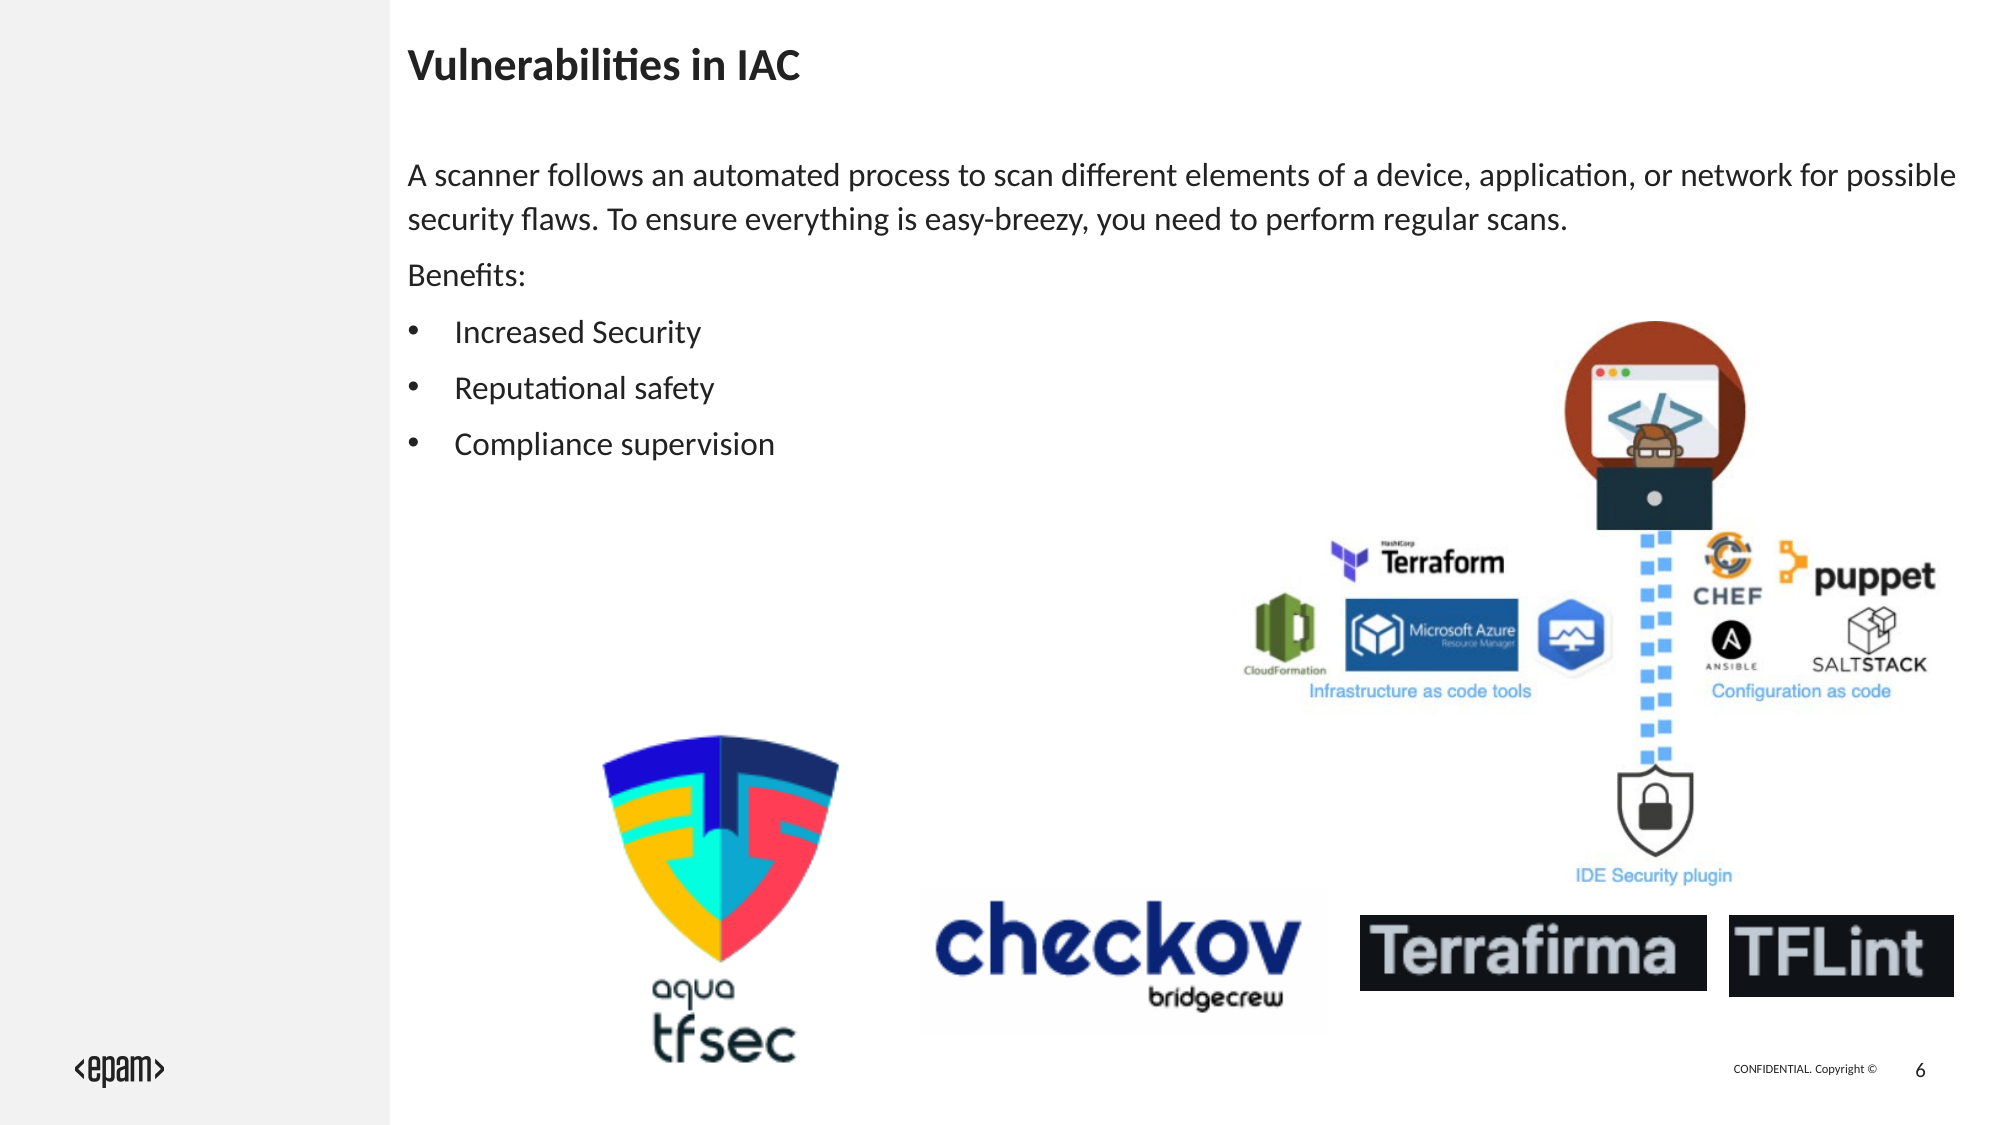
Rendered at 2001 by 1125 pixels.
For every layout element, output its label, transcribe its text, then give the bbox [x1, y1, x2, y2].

picture [1360, 915, 1707, 991]
list A scanner follows an automated process to scan different elements of a device, application, or network for possible security flaws. To ensure everything is easy-breezy, you need to perform regular scans. Benefits: Increased Security Reputational safety Compliance supervision [407, 149, 1969, 495]
picture [920, 321, 1942, 1036]
picture [574, 715, 860, 1091]
picture [1728, 915, 1954, 997]
picture [75, 1056, 164, 1088]
title Vulnerabilities in IAC [407, 34, 1195, 91]
